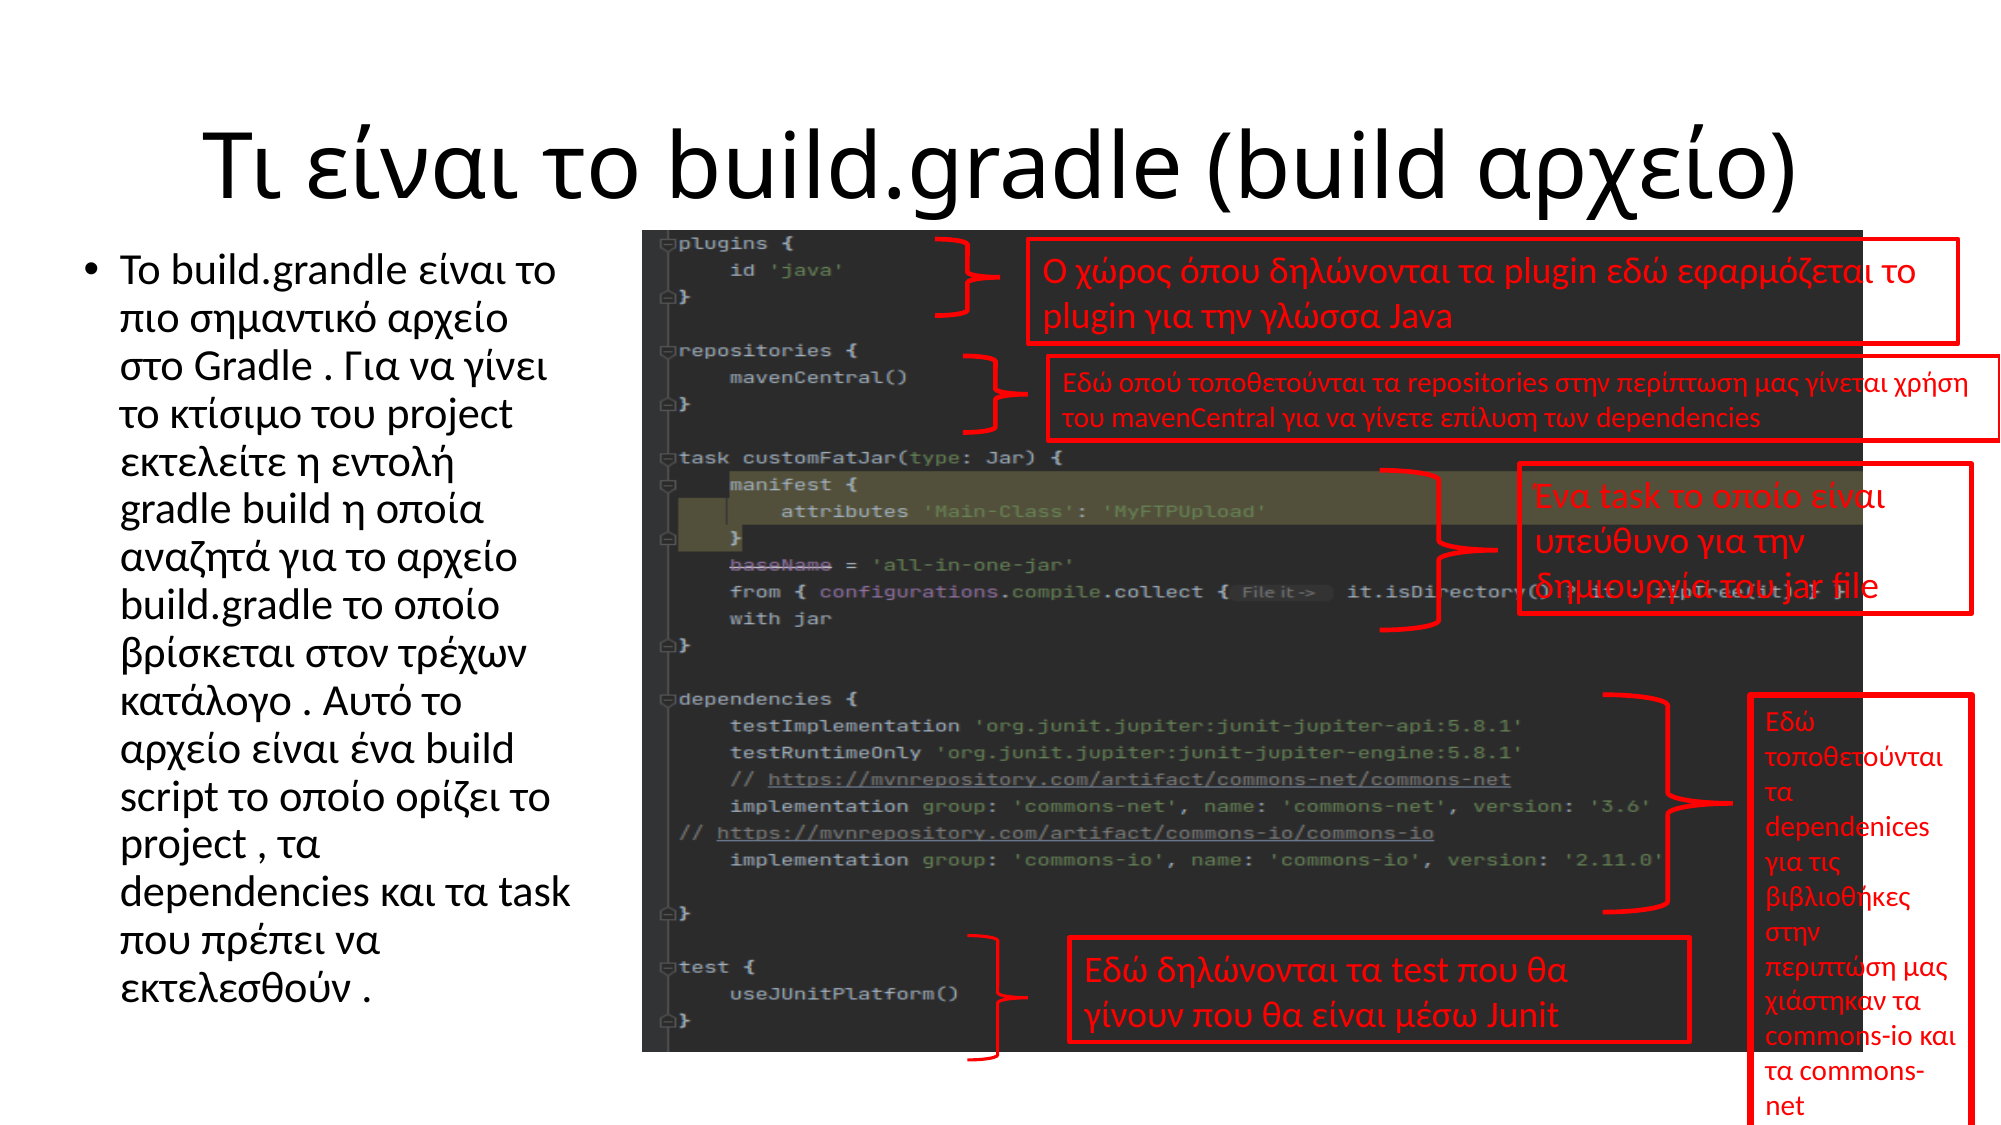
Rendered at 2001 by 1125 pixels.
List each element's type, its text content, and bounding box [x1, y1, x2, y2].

text_box Ένα task το οποίο είναι υπεύθυνο για την δημιουργία του jar file [1863, 463, 1972, 614]
list To build.grandle είναι το πιο σημαντικό αρχείο στο Gradle . Για να γίνει το κτίσιμο του project εκτελείτε η εντολή gradle build η οποία αναζητά για το αρχείο build.gradle το οποίο βρίσκεται στον τρέχων κατάλογο . Αυτό το αρχείο είναι ένα build script το οποίο ορίζει το project , τα dependencies και τα task που πρέπει να εκτελεσθούν . [68, 239, 589, 1022]
text_box Εδώ οπού τοποθετούνται τα repositories στην περίπτωση μας γίνεται χρήση του mavenCentral για να γίνετε επίλυση των dependencies [1863, 355, 2000, 441]
picture [642, 230, 1863, 1052]
title Τι είναι το build.gradle (build αρχείο) [137, 59, 1863, 278]
text_box Εδώ τοποθετούνται τα dependenices για τις βιβλιοθήκες στην περιπτώση μας χιάστηκαν τα commons-io και τα commons-net [1750, 694, 1972, 1125]
text_box [967, 1052, 999, 1061]
text_box Ο χώρος όπου δηλώνονται τα plugin εδώ εφαρμόζεται το plugin για την γλώσσα Java [1863, 239, 1958, 344]
